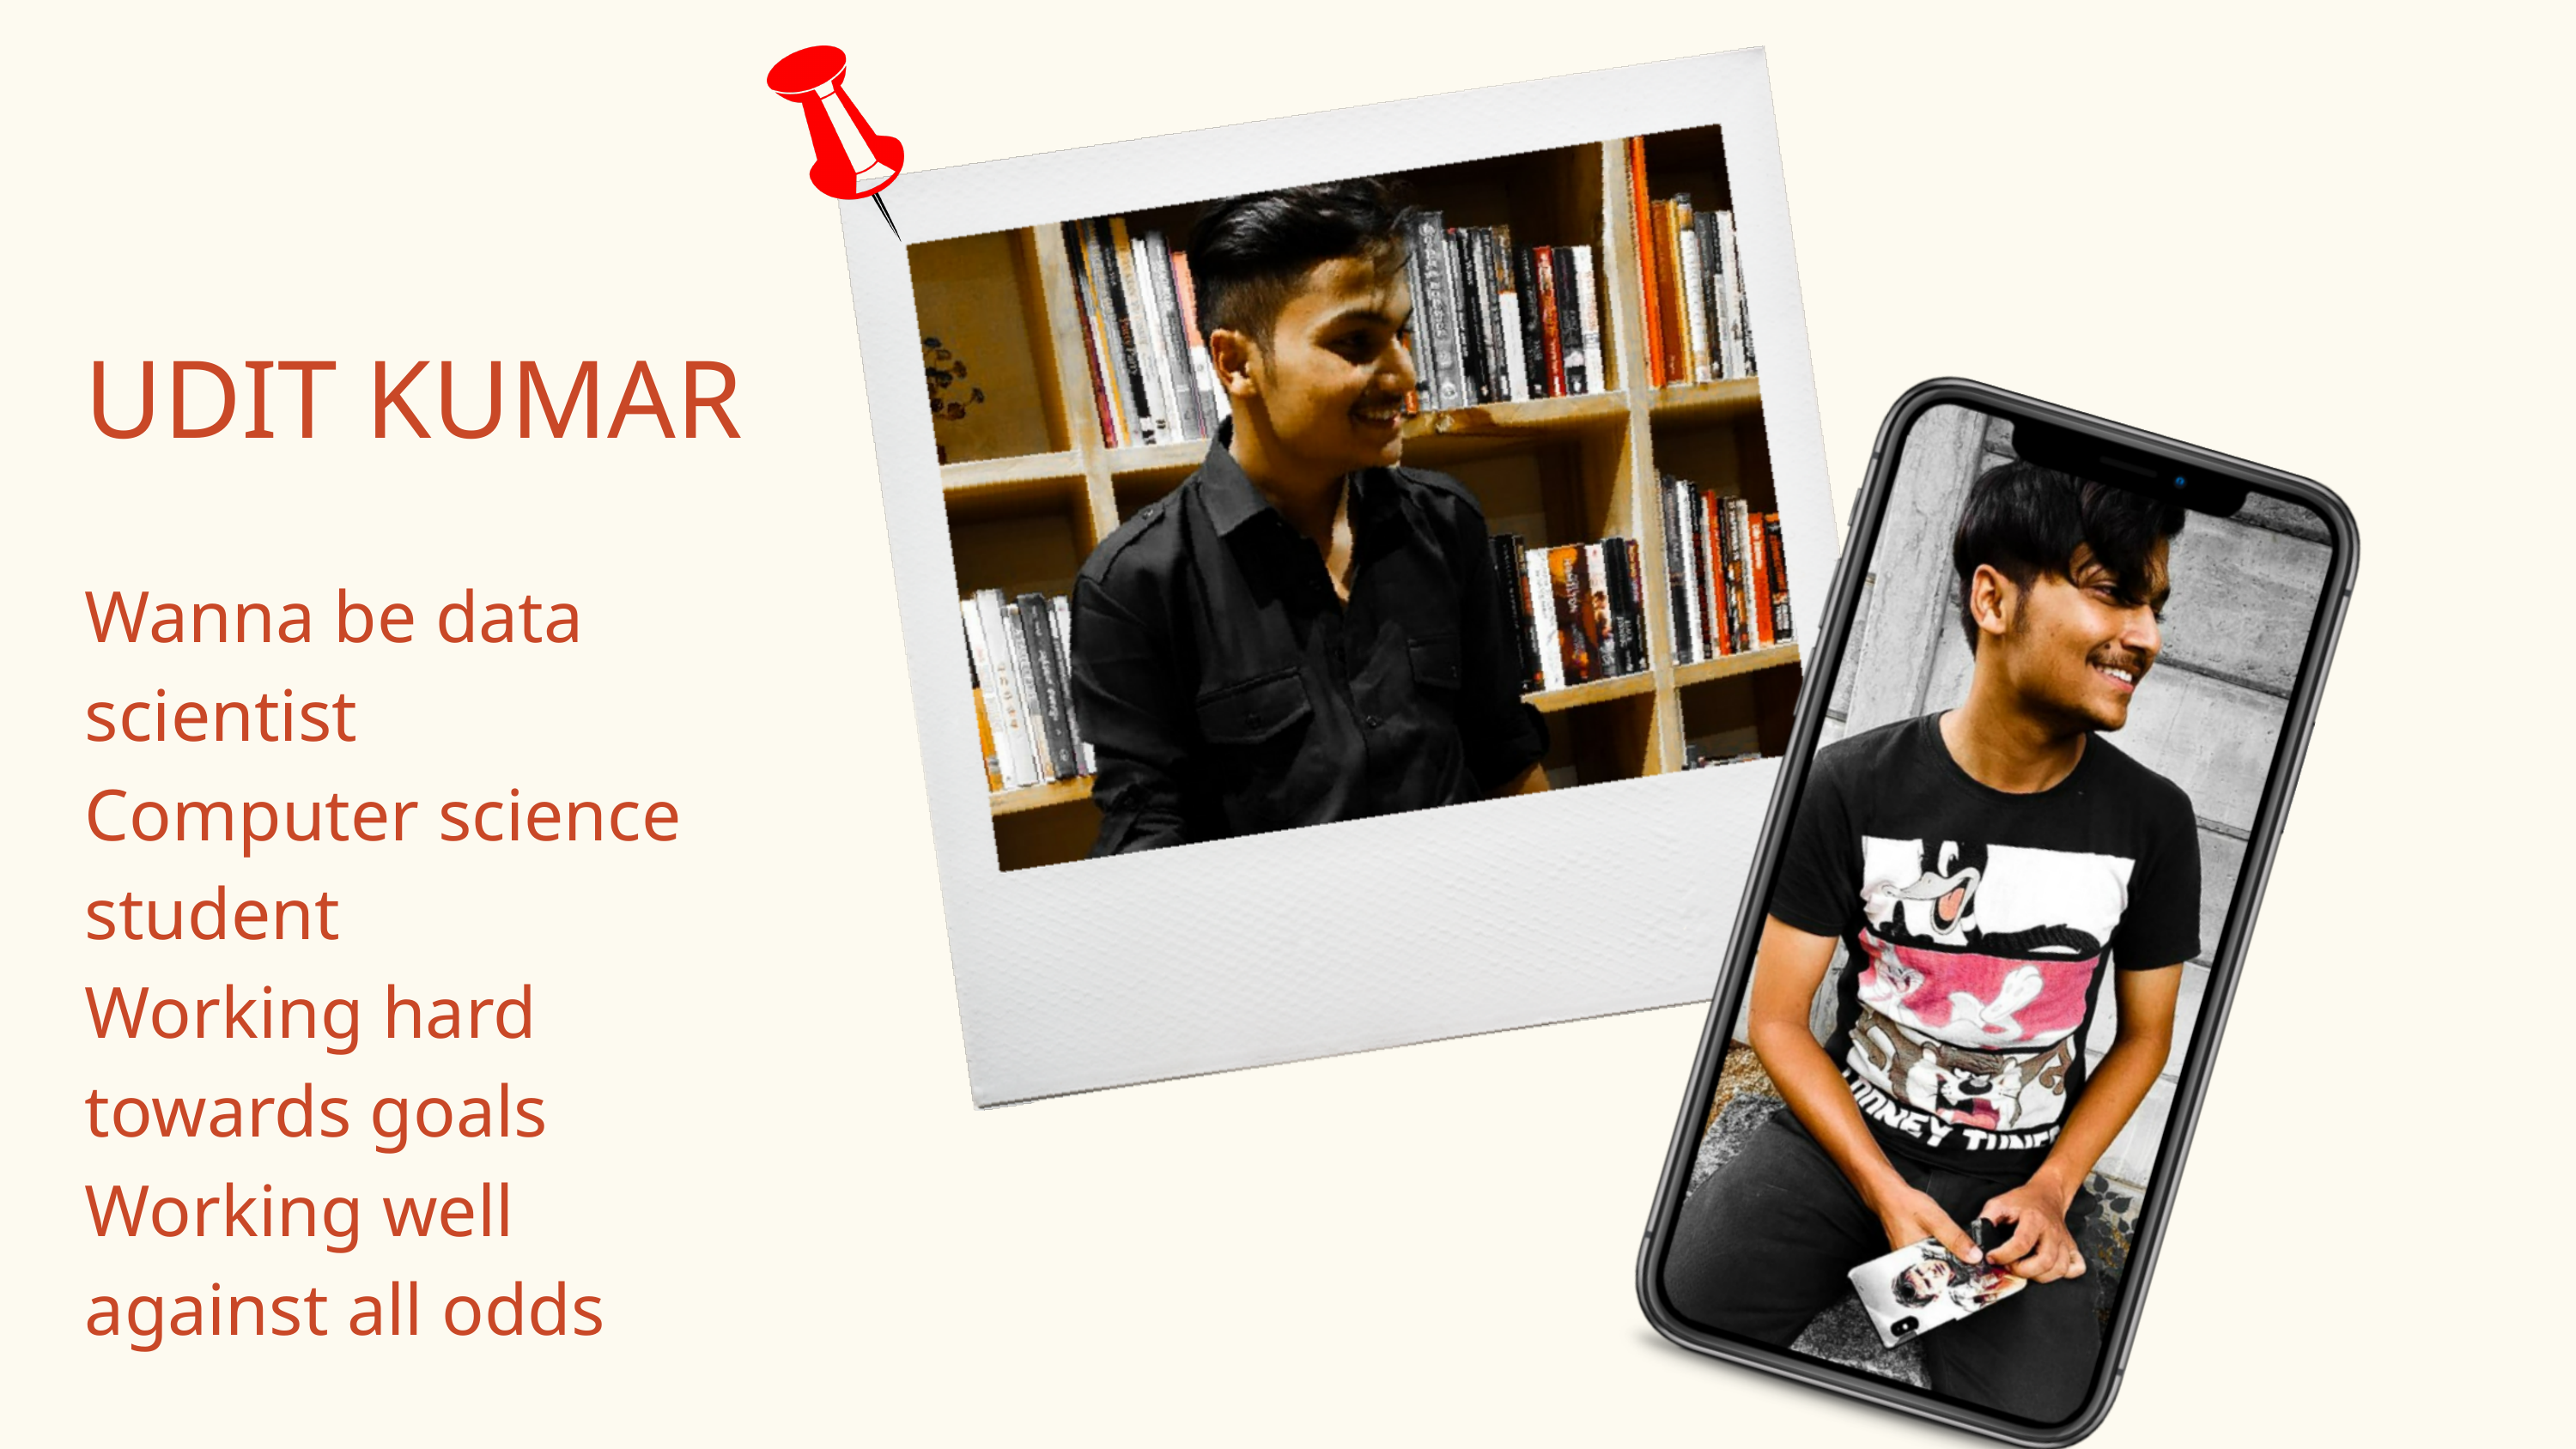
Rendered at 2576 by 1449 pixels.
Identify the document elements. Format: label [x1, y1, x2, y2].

picture [767, 45, 2379, 1449]
text_box [84, 321, 856, 1440]
